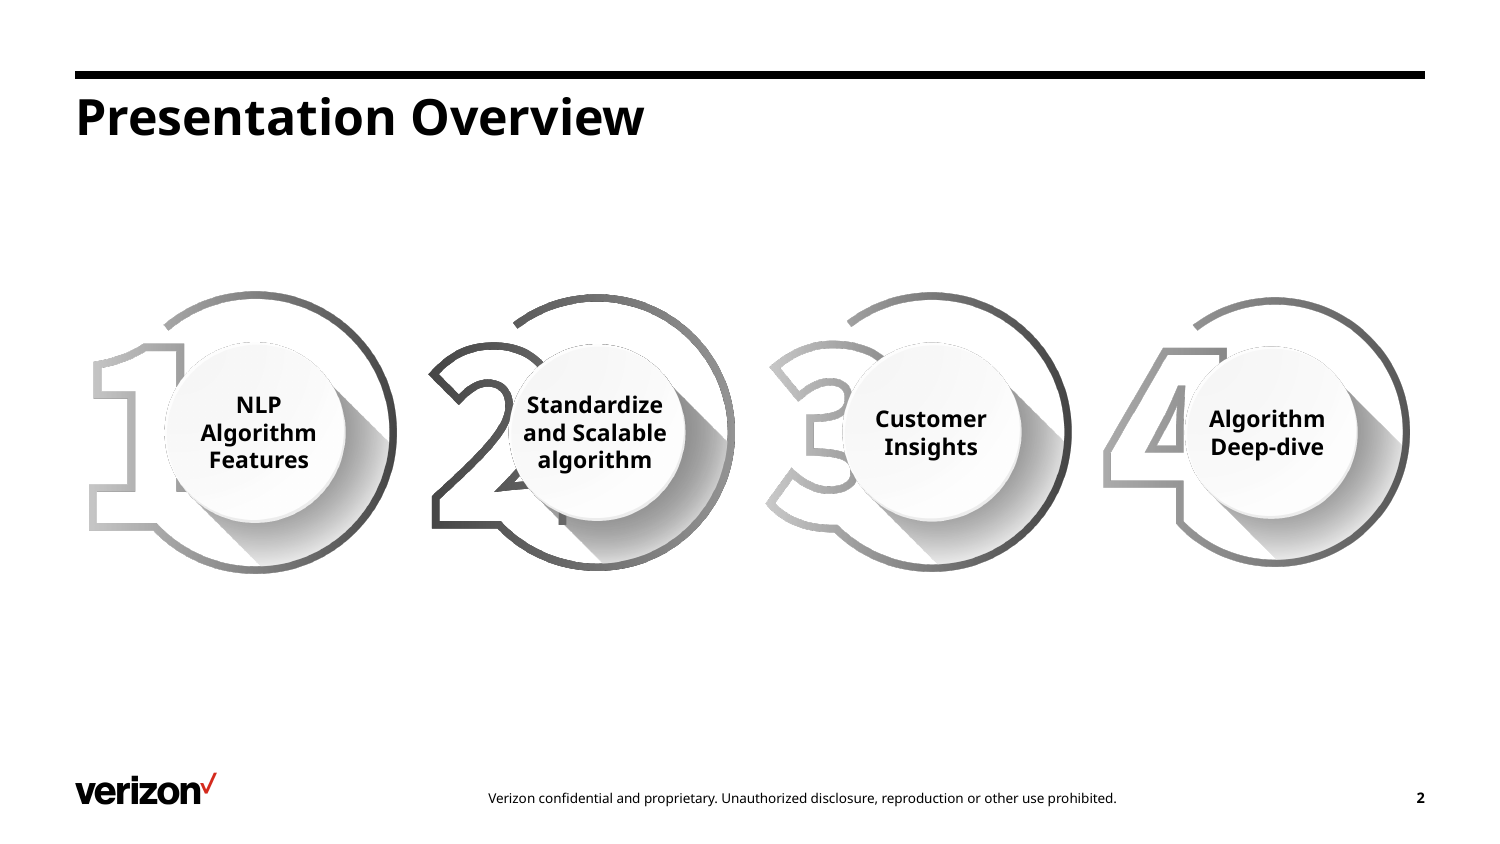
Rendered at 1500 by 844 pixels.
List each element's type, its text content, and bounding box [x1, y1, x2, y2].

picture [765, 292, 1073, 573]
picture [58, 755, 234, 822]
slide_number 2 [1387, 771, 1425, 809]
picture [1103, 297, 1410, 568]
picture [427, 294, 735, 571]
title Presentation Overview [75, 97, 1238, 210]
picture [89, 290, 397, 574]
